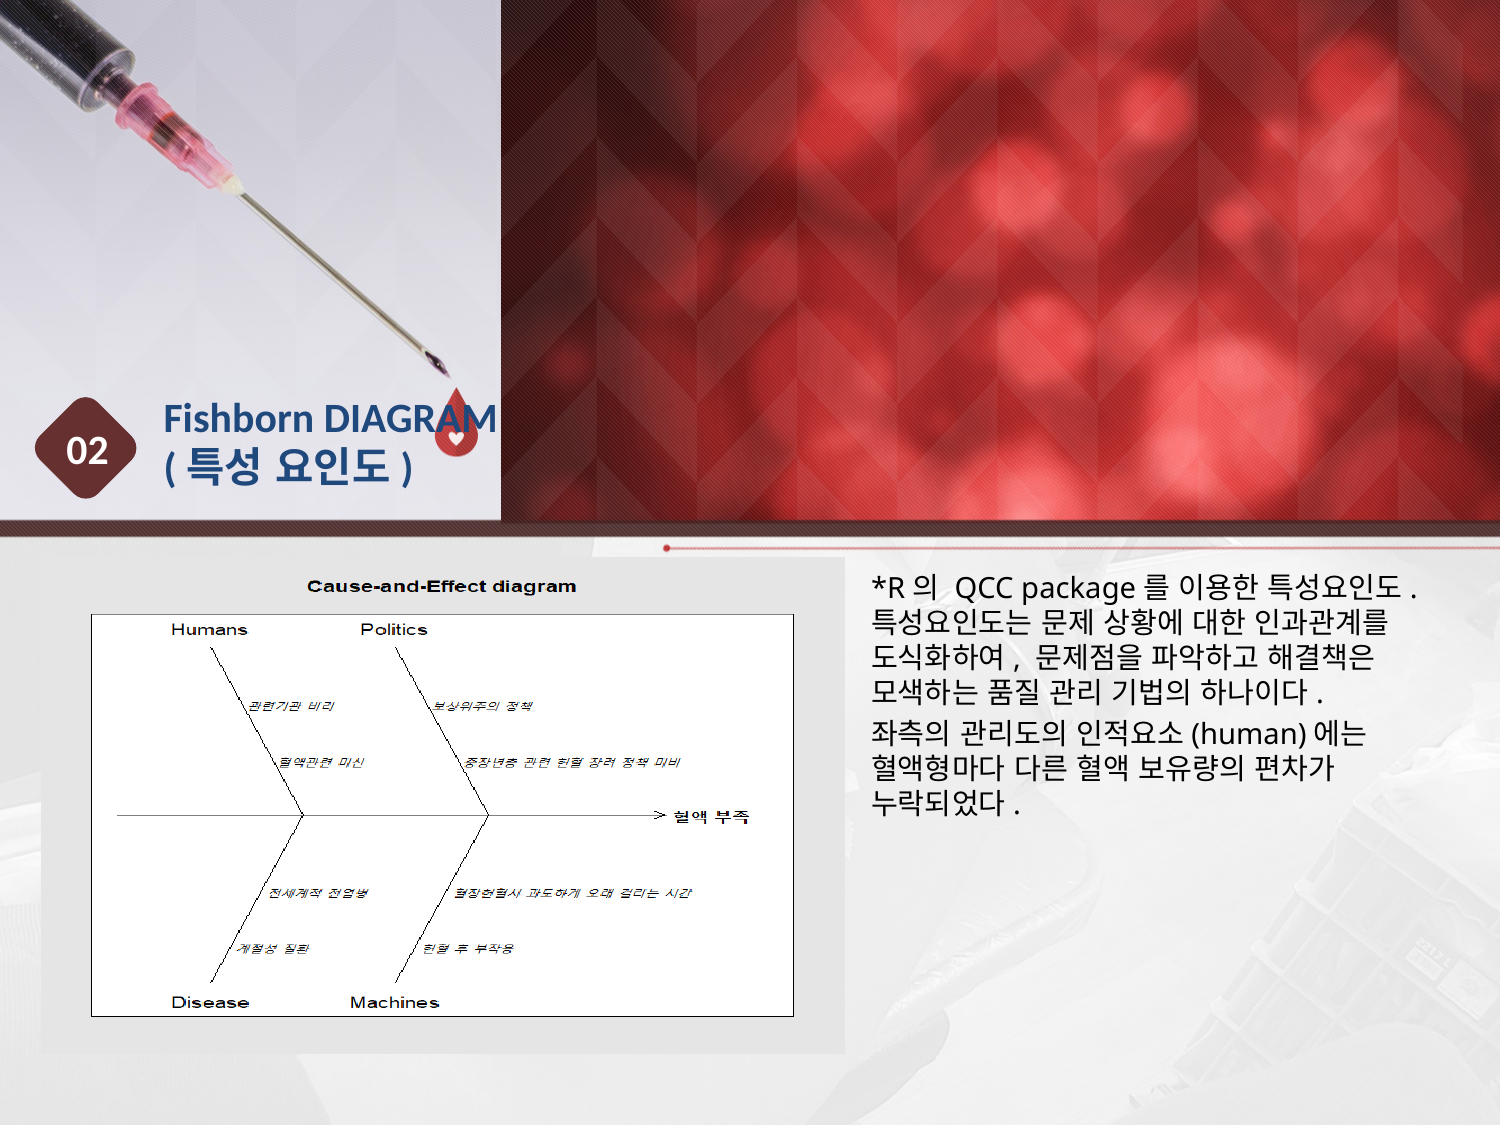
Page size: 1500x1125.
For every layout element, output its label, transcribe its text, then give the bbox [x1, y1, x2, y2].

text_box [44, 383, 758, 555]
picture [0, 0, 1500, 1125]
text_box *R의 QCC package를 이용한 특성요인도. 특성요인도는 문제 상황에 대한 인과관계를 도식화하여, 문제점을 파악하고 해결책은 모색하는 품질 관리 기법의 하나이다. 좌측의 관리도의 인적요소(human)에는 혈액형마다 다른 혈액 보유량의 편차가 누락되었다. [856, 562, 1459, 828]
